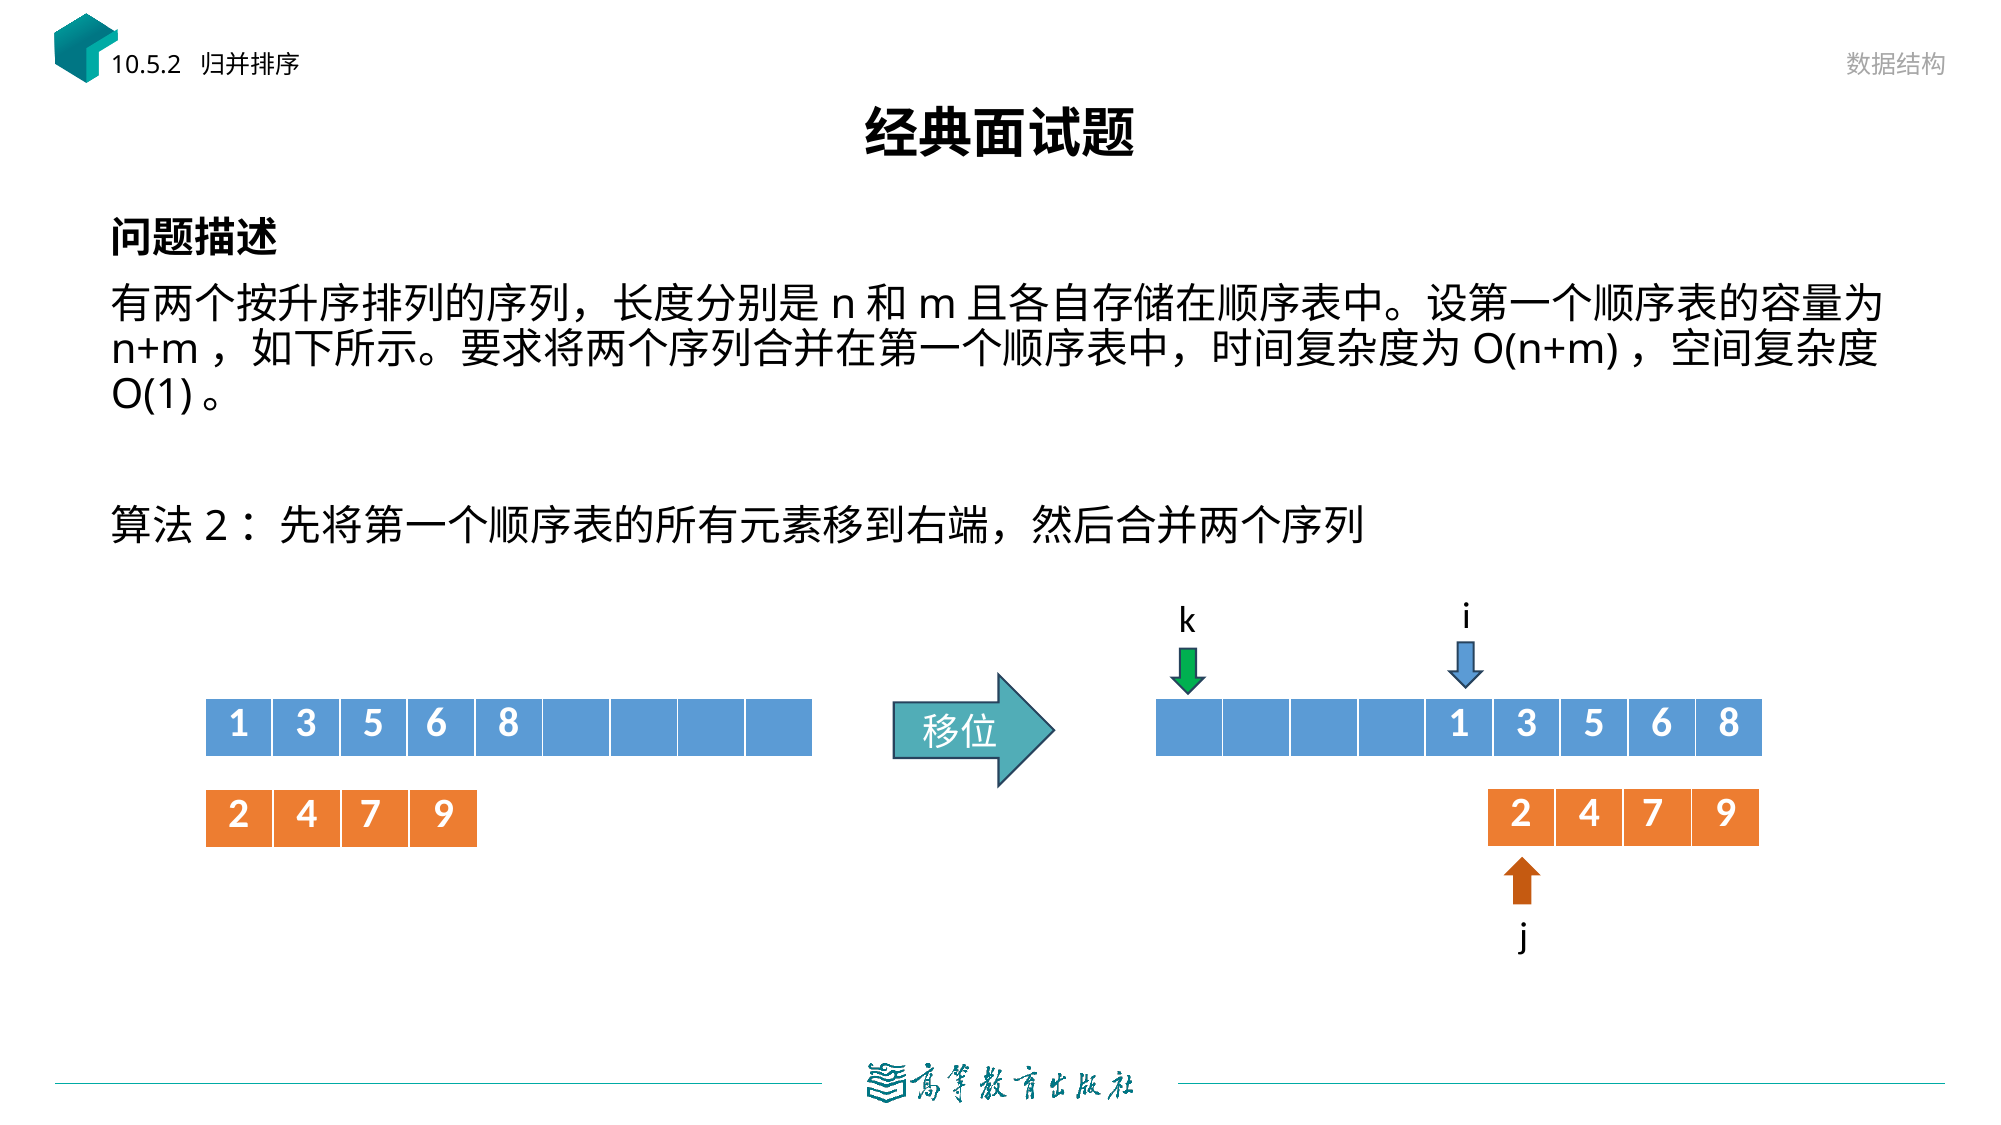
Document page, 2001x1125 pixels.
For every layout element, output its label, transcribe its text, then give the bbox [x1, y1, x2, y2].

picture [867, 1063, 1133, 1103]
table_header [543, 699, 609, 756]
table_header [1156, 699, 1222, 756]
subtitle 10.5.2 归并排序 [95, 44, 894, 99]
list 问题描述 有两个按升序排列的序列，长度分别是n和m且各自存储在顺序表中。设第一个顺序表的容量为n+m，如下所示。要求将两个序列合并在第一个顺序表中，时间复杂度为O(n+m)，空间复杂度O(1)。 算法2：先将第一个顺序表的所有元素移到右端，然后合并两个序列 [95, 209, 1910, 1039]
table_header [678, 699, 744, 756]
table_header 1 [206, 699, 271, 756]
table_header 3 [1494, 699, 1559, 756]
table_header 2 [206, 790, 272, 847]
text_box 移位 [892, 672, 1056, 789]
table_header 9 [410, 790, 477, 847]
table_header 6 [408, 699, 474, 756]
table_header 2 [1488, 789, 1554, 846]
table_header [1223, 699, 1289, 756]
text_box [1446, 583, 1486, 688]
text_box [1163, 587, 1212, 694]
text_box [1504, 858, 1544, 965]
table_header 4 [274, 790, 340, 847]
table_header [1359, 699, 1424, 756]
table_header 5 [1561, 699, 1627, 756]
table_header [1291, 699, 1357, 756]
table_header [746, 699, 812, 756]
table_header 7 [342, 790, 408, 847]
table_header 3 [273, 699, 339, 756]
table_header 6 [1629, 699, 1695, 756]
table_header 5 [341, 699, 406, 756]
table_header 8 [1696, 699, 1762, 756]
list 数据结构 [1115, 32, 1962, 86]
table_header [611, 699, 677, 756]
title 经典面试题 [137, 92, 1863, 178]
table_header 9 [1692, 789, 1759, 846]
table_header 4 [1556, 789, 1622, 846]
table_header 1 [1426, 699, 1492, 756]
table_header 7 [1624, 789, 1691, 846]
table_header 8 [476, 699, 542, 756]
